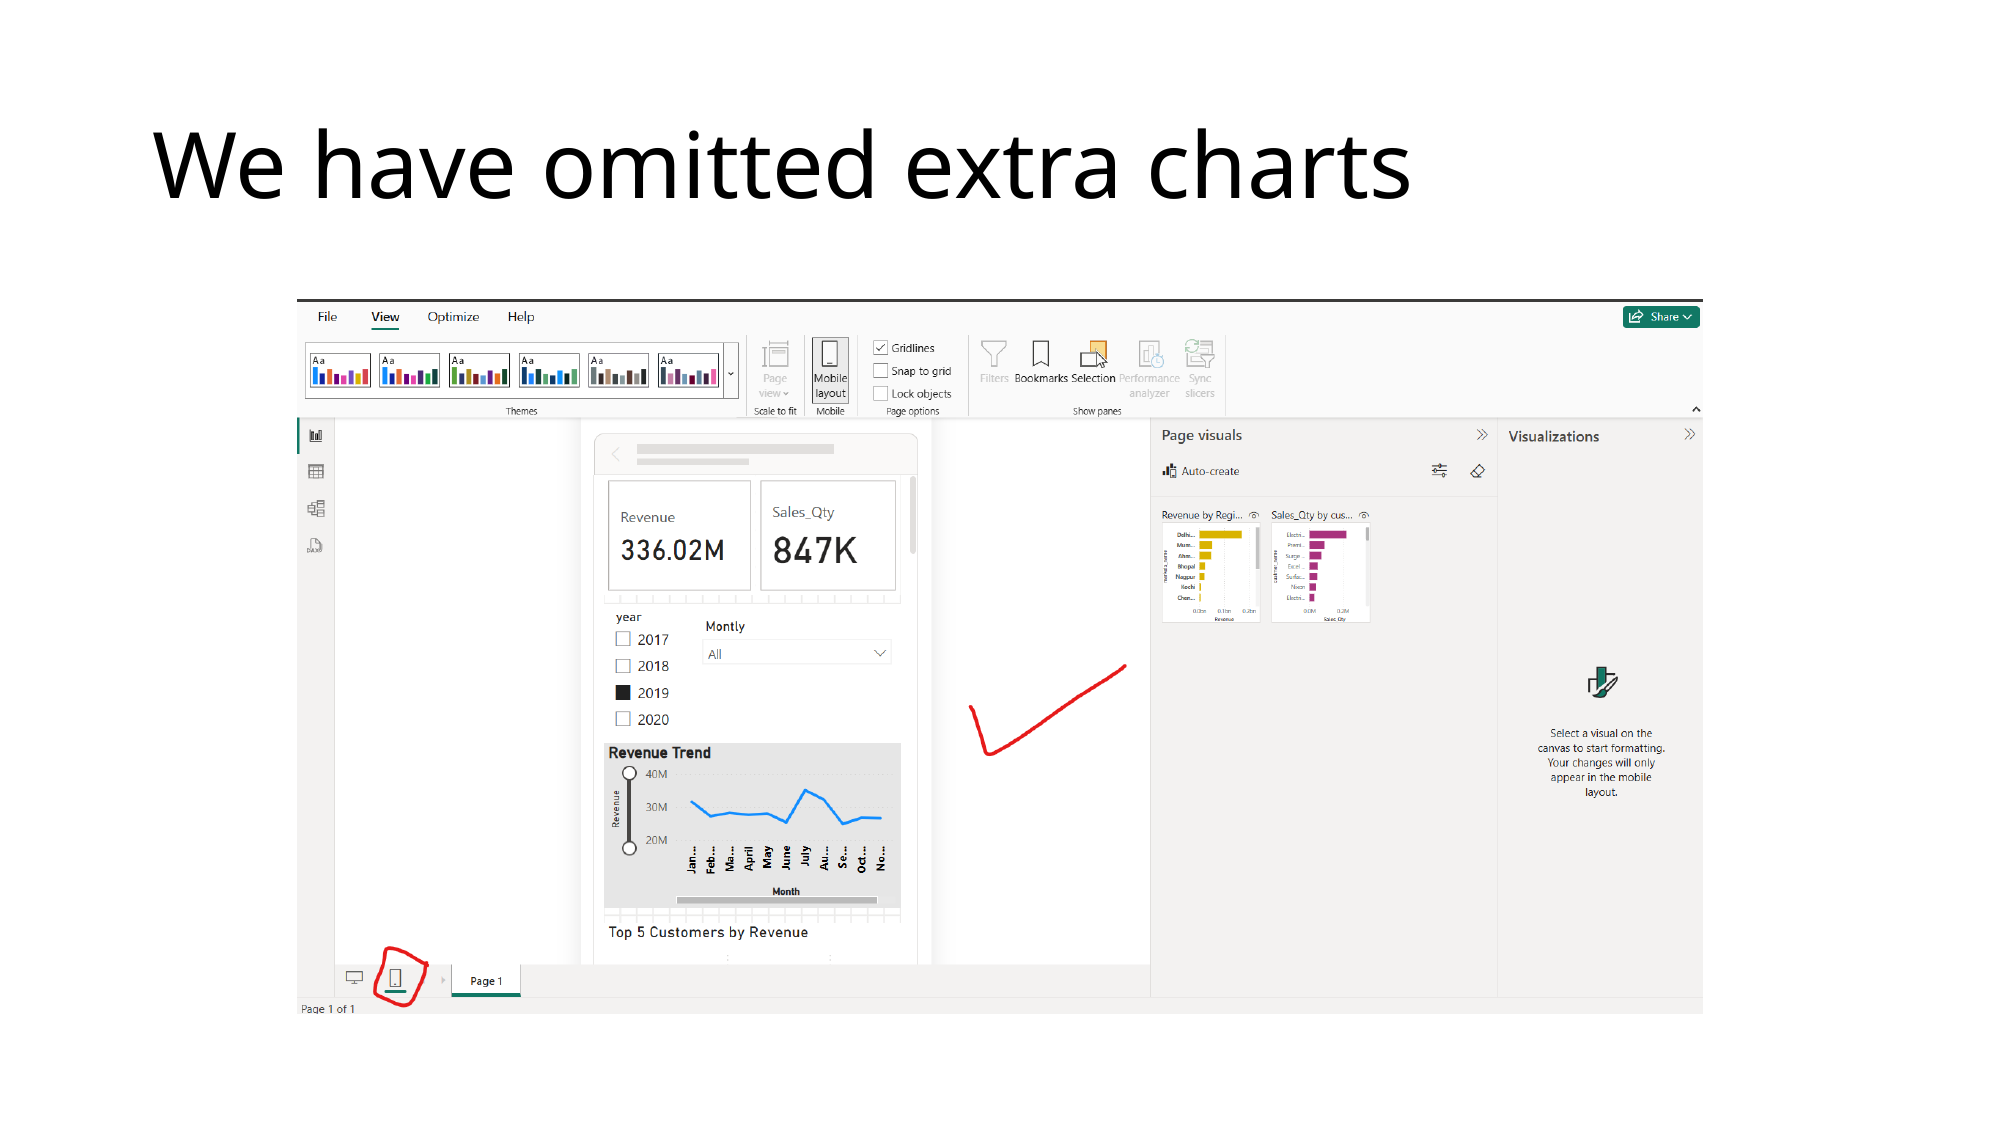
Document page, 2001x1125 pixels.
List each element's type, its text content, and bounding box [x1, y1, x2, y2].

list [297, 299, 1703, 1014]
title We have omitted extra charts [137, 59, 1863, 278]
